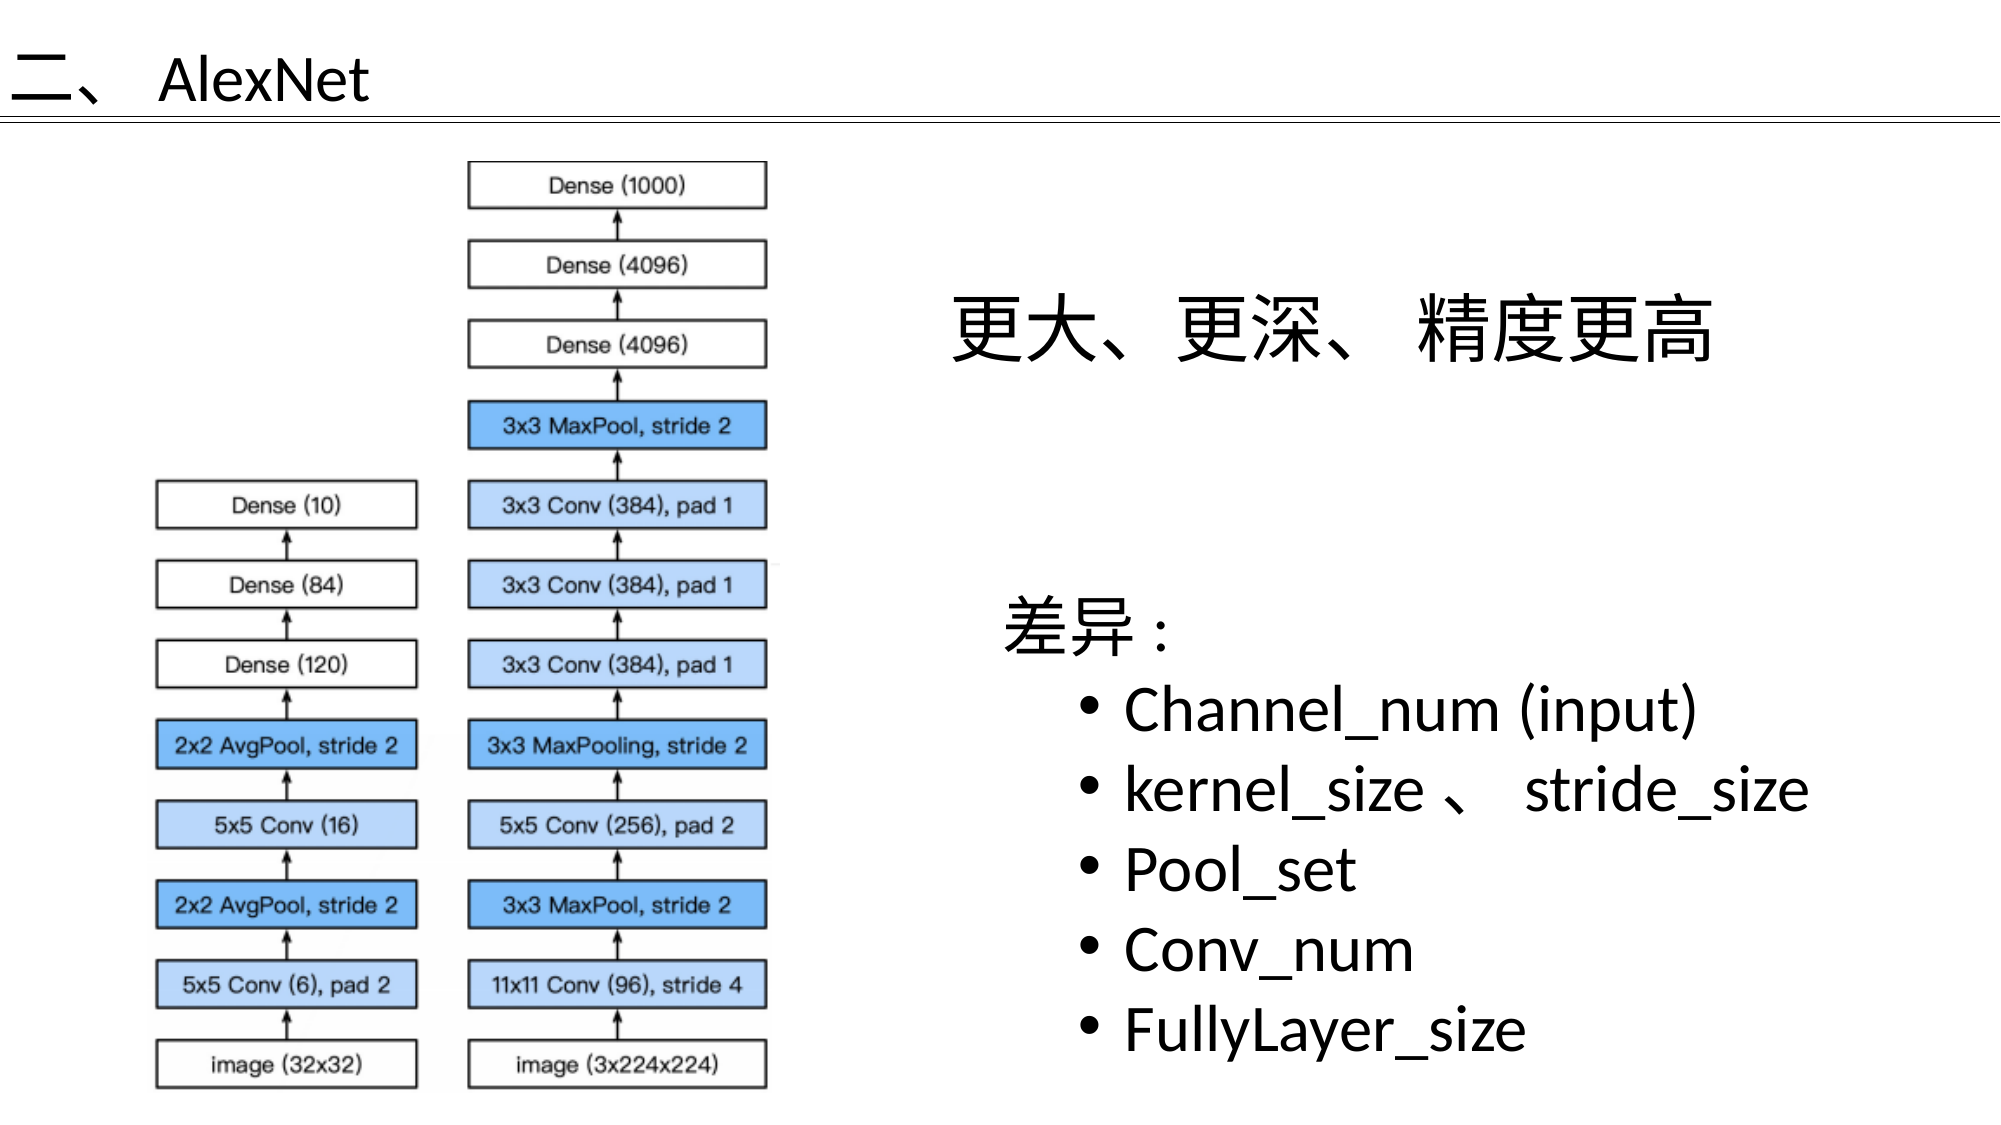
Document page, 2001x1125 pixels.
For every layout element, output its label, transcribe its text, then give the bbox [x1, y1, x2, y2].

text_box 二、AlexNet [0, 117, 386, 122]
text_box 二、AlexNet [0, 26, 386, 116]
text_box 差异: Channel_num (input) kernel_size、stride_size Pool_set Conv_num FullyLayer_size [988, 577, 1826, 1072]
text_box 更大、更深、 精度更高 [934, 273, 1732, 379]
picture [133, 161, 780, 1093]
